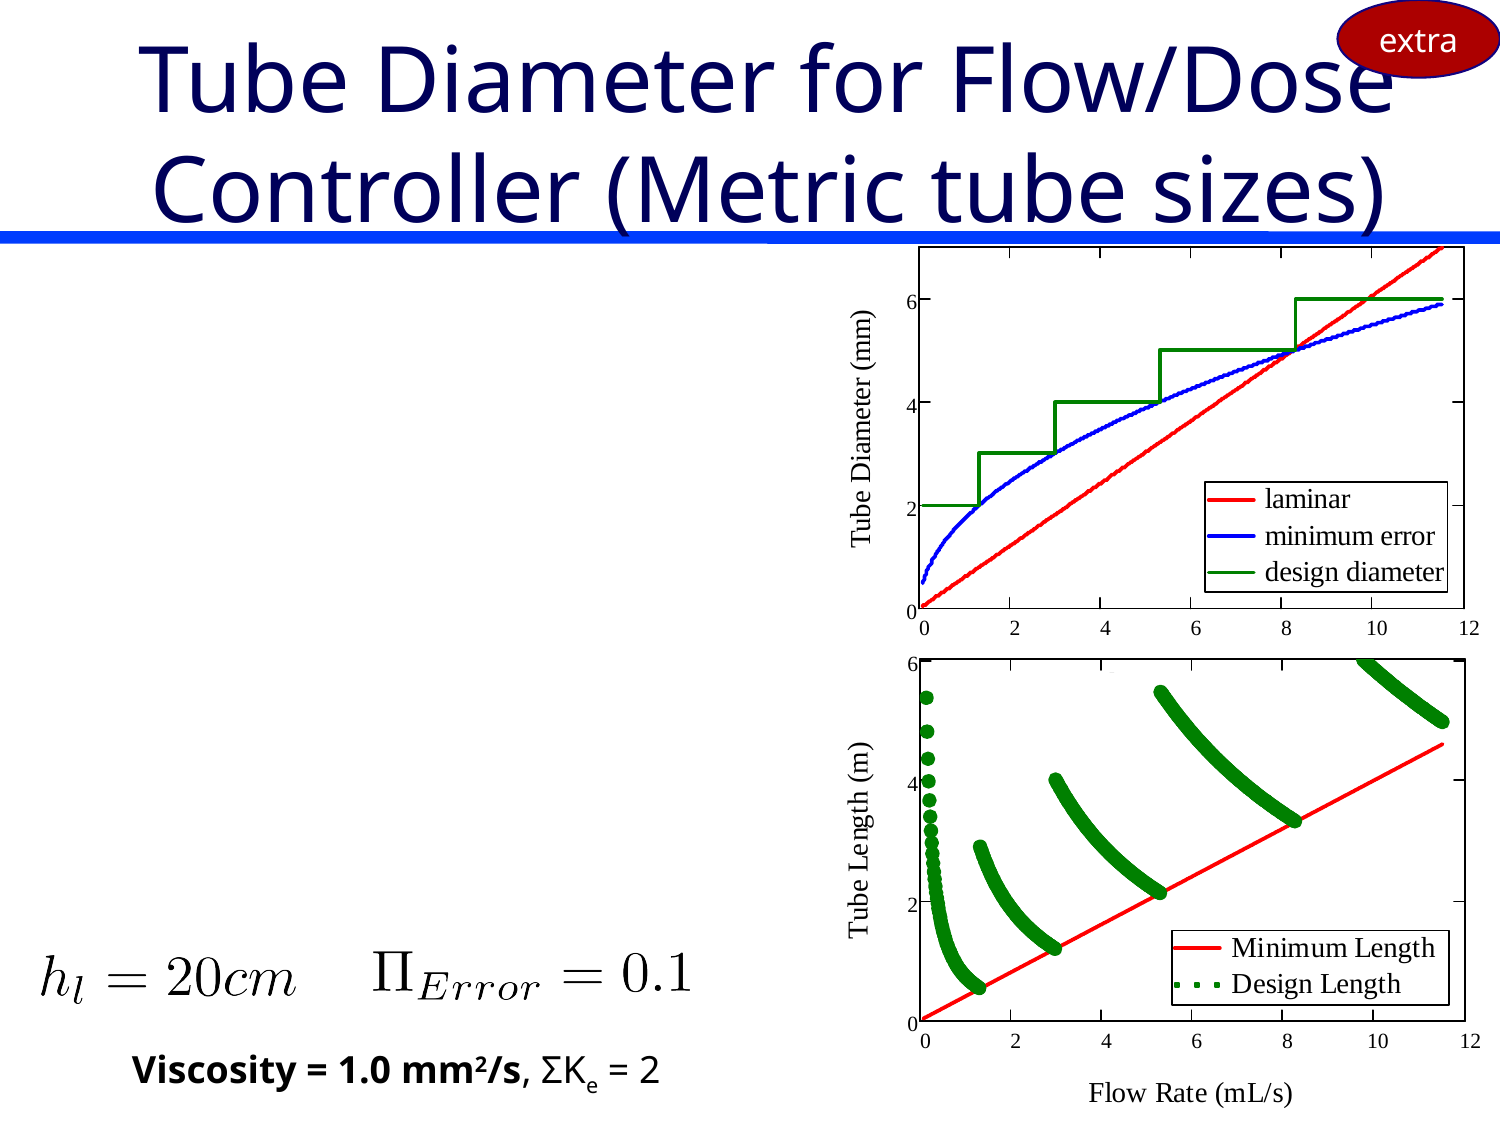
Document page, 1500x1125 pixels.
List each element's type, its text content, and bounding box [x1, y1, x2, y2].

picture [373, 950, 691, 1000]
text_box extra [1337, 0, 1500, 78]
picture [824, 211, 1500, 1125]
picture [41, 955, 296, 1005]
title Tube Diameter for Flow/Dose Controller (Metric tube sizes) [75, 37, 1463, 225]
text_box Viscosity = 1.0 mm2/s, ΣKe = 2 [117, 1039, 676, 1105]
